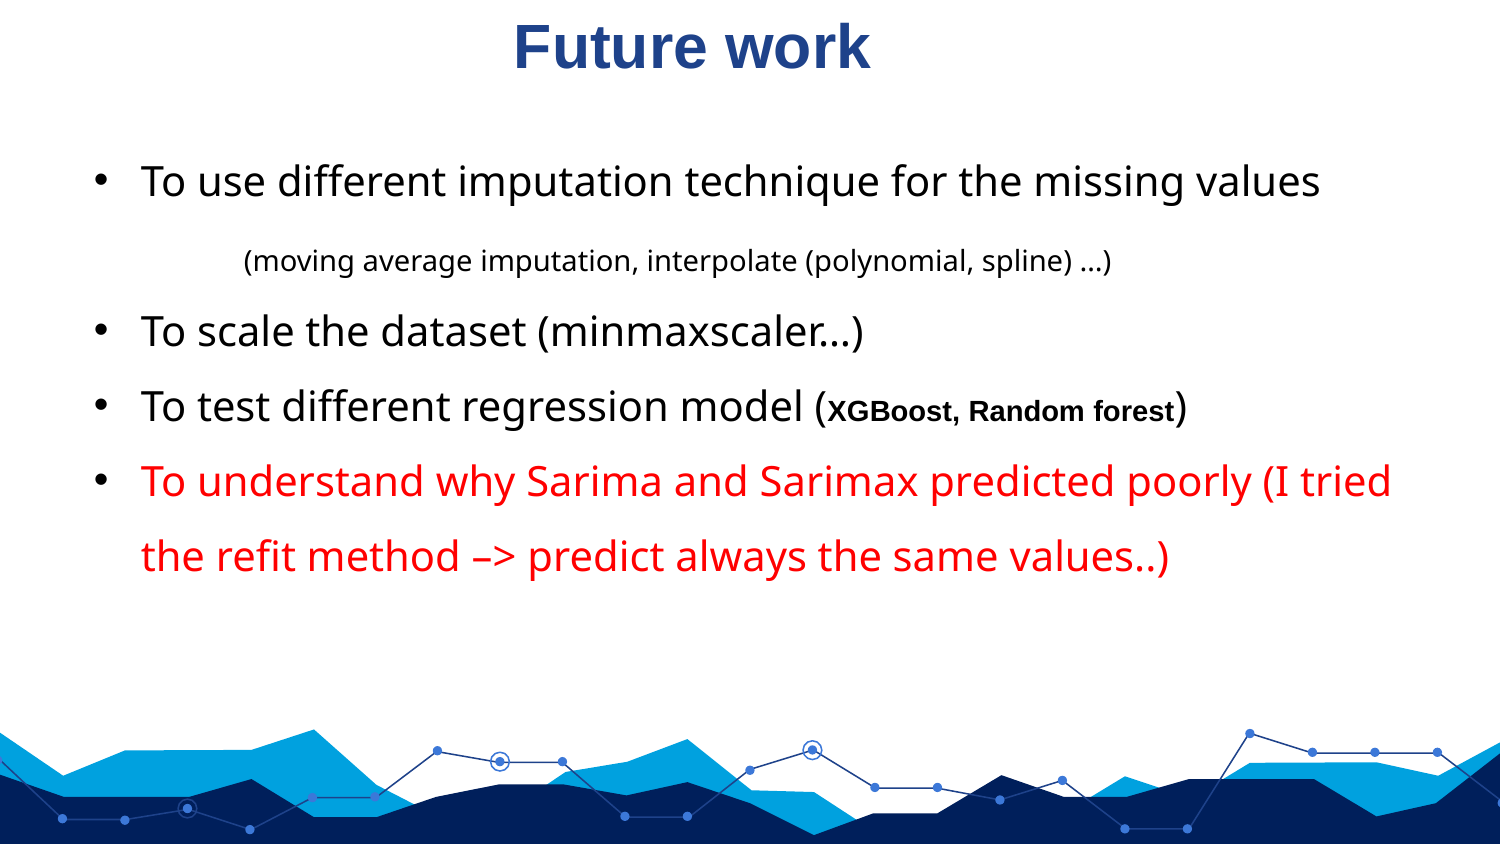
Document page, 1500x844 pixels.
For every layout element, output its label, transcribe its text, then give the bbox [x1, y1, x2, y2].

text_box To use different imputation technique for the missing values (moving average imputation, interpolate (polynomial, spline) …) To scale the dataset (minmaxscaler…) To test different regression model (XGBoost, Random forest) To understand why Sarima and Sarimax predicted poorly (I tried the refit method –> predict always the same values..) [58, 139, 1456, 675]
title Future work [118, 0, 1267, 96]
